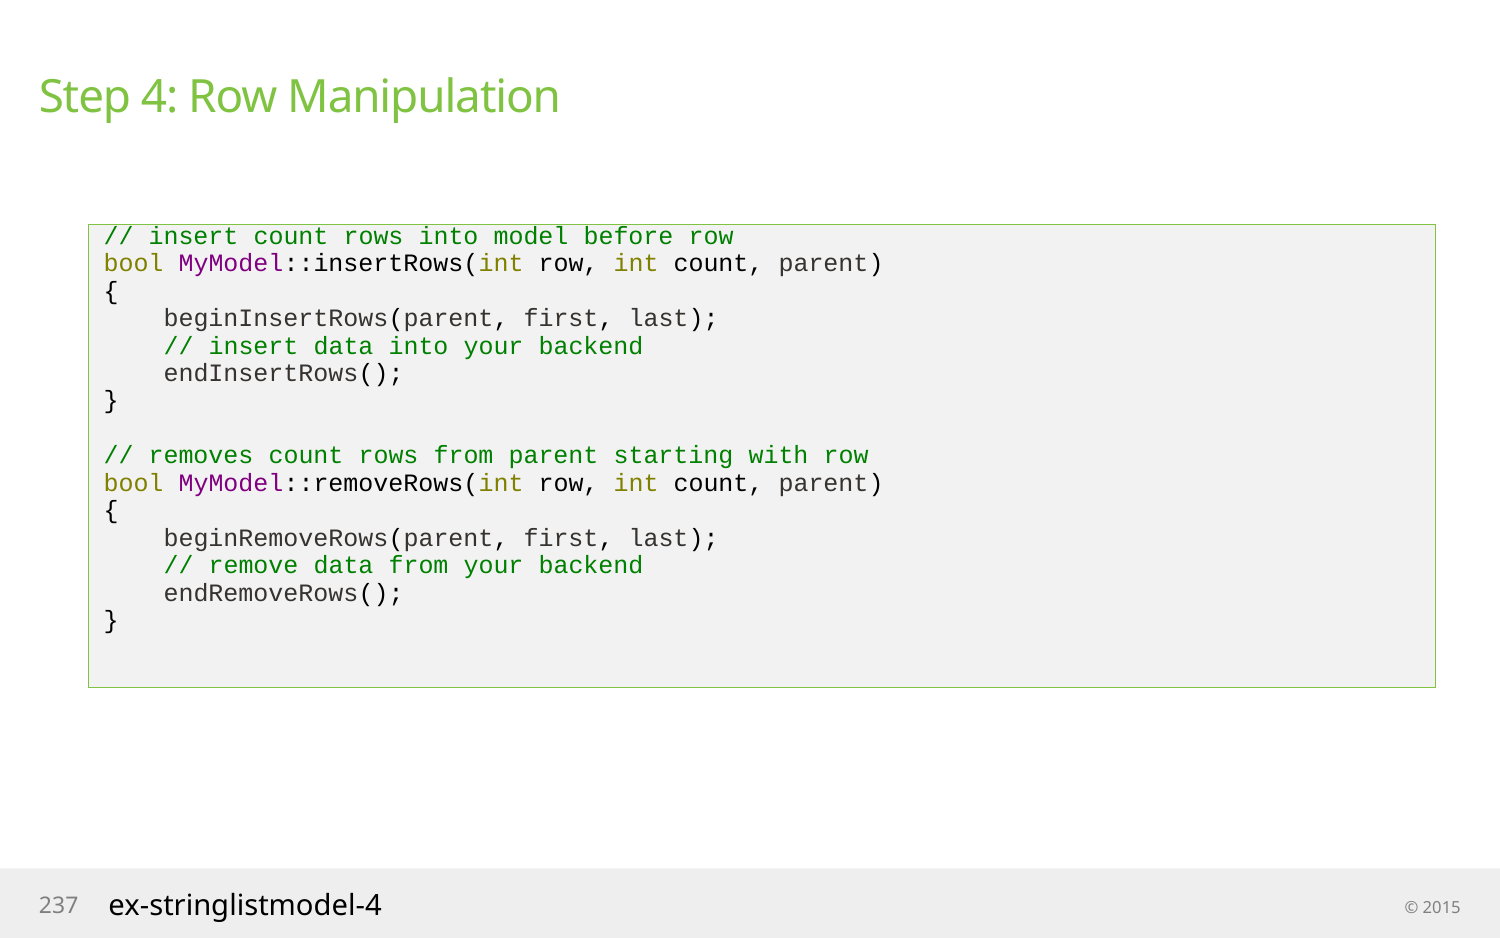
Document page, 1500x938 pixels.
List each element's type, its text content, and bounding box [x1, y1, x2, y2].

text_box // insert count rows into model before row bool MyModel::insertRows(int row, int count, parent) { beginInsertRows(parent, first, last); // insert data into your backend endInsertRows(); } // removes count rows from parent starting with row bool MyModel::removeRows(int row, int count, parent) { beginRemoveRows(parent, first, last); // remove data from your backend endRemoveRows(); } [88, 224, 1436, 688]
slide_number 237 [39, 892, 410, 921]
footer © 2015 [1188, 896, 1461, 917]
text_box ex-stringlistmodel-4 [93, 894, 795, 927]
title Step 4: Row Manipulation [39, 66, 1052, 195]
